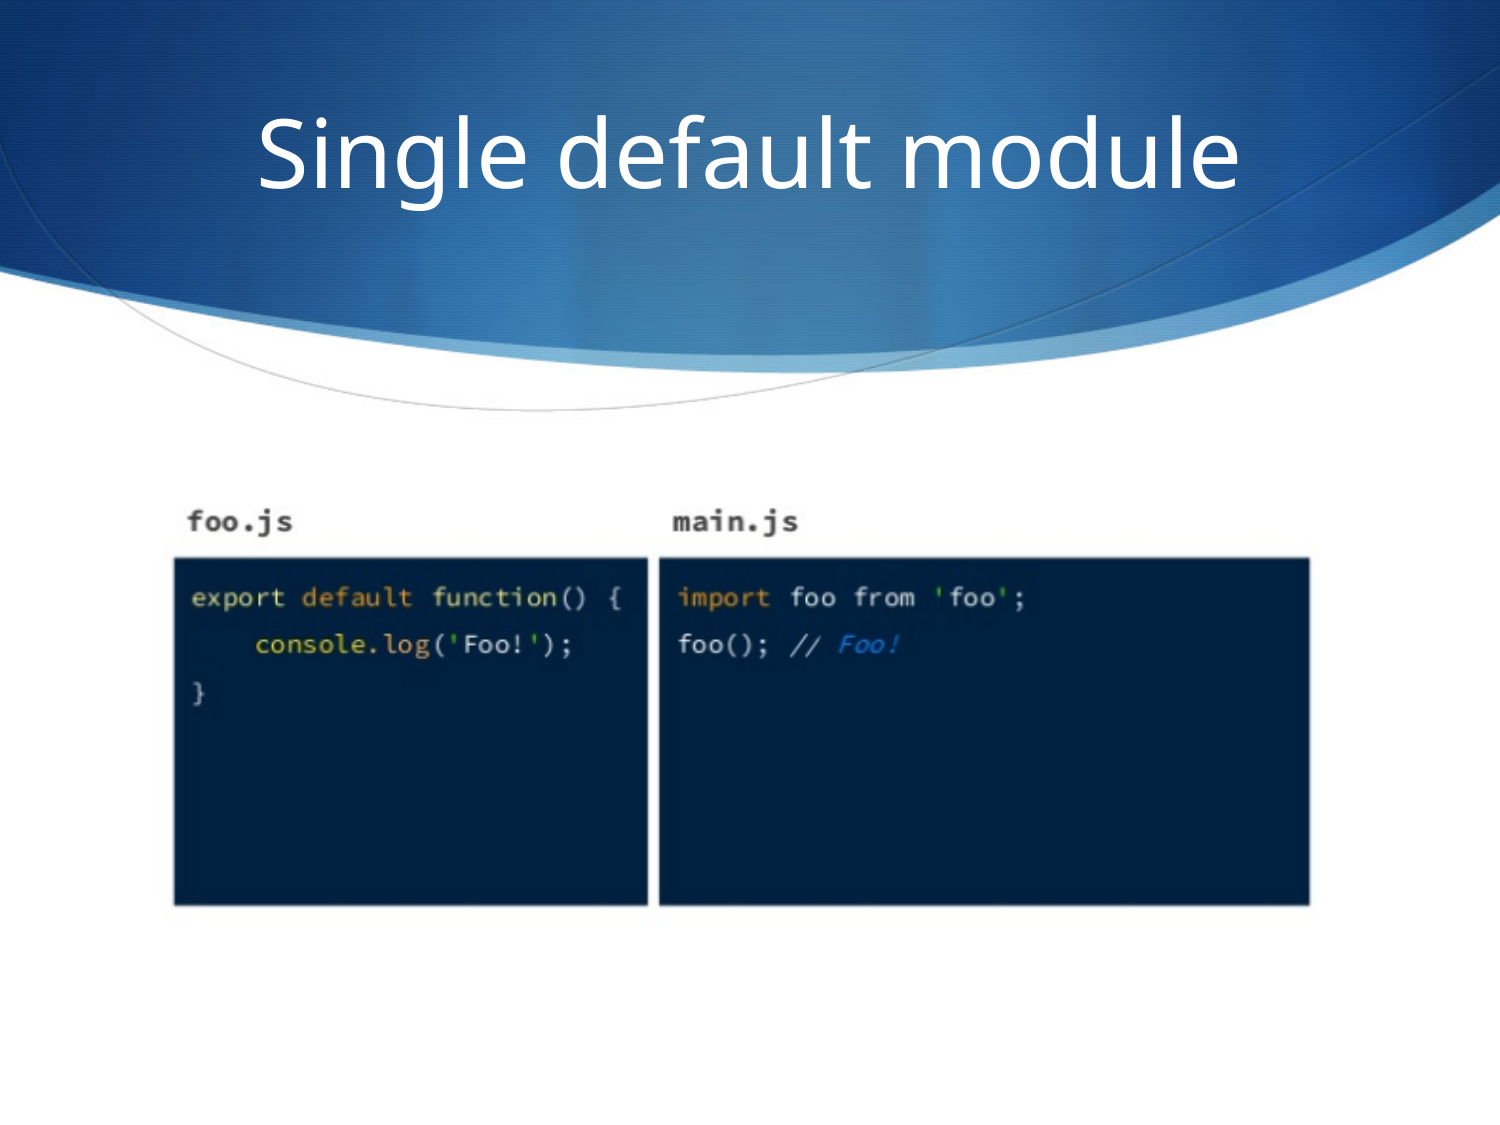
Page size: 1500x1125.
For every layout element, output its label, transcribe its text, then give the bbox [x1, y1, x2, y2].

text_box [121, 454, 1379, 991]
text_box Single default module [75, 56, 1425, 244]
picture [0, 0, 1500, 1125]
